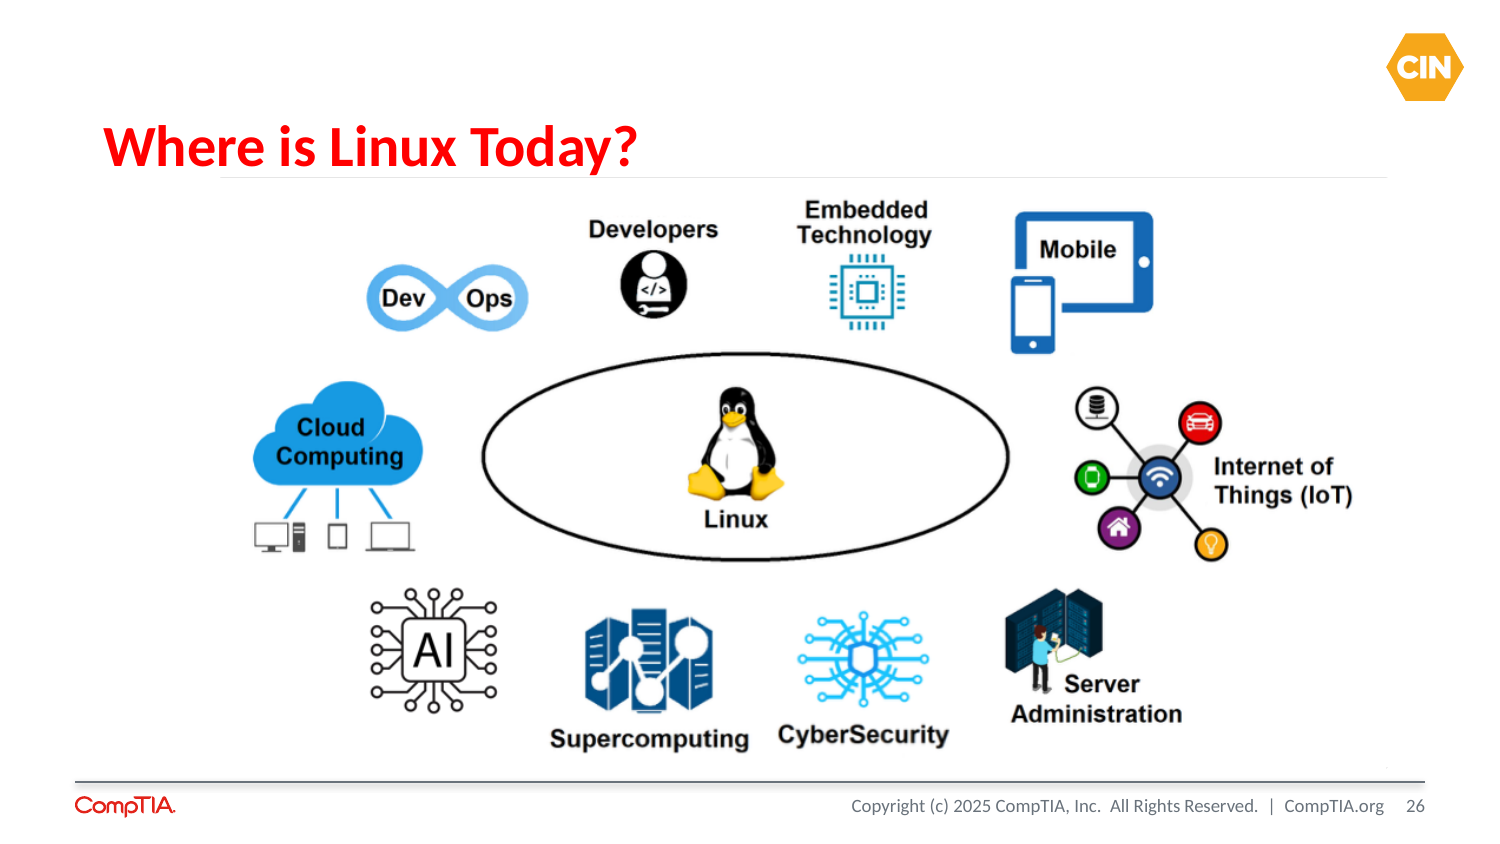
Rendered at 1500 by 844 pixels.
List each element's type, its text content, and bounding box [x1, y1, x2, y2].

picture [220, 175, 1388, 769]
picture [1373, 16, 1477, 120]
title Where is Linux Today? [103, 96, 1397, 191]
slide_number 26 [1384, 782, 1425, 827]
